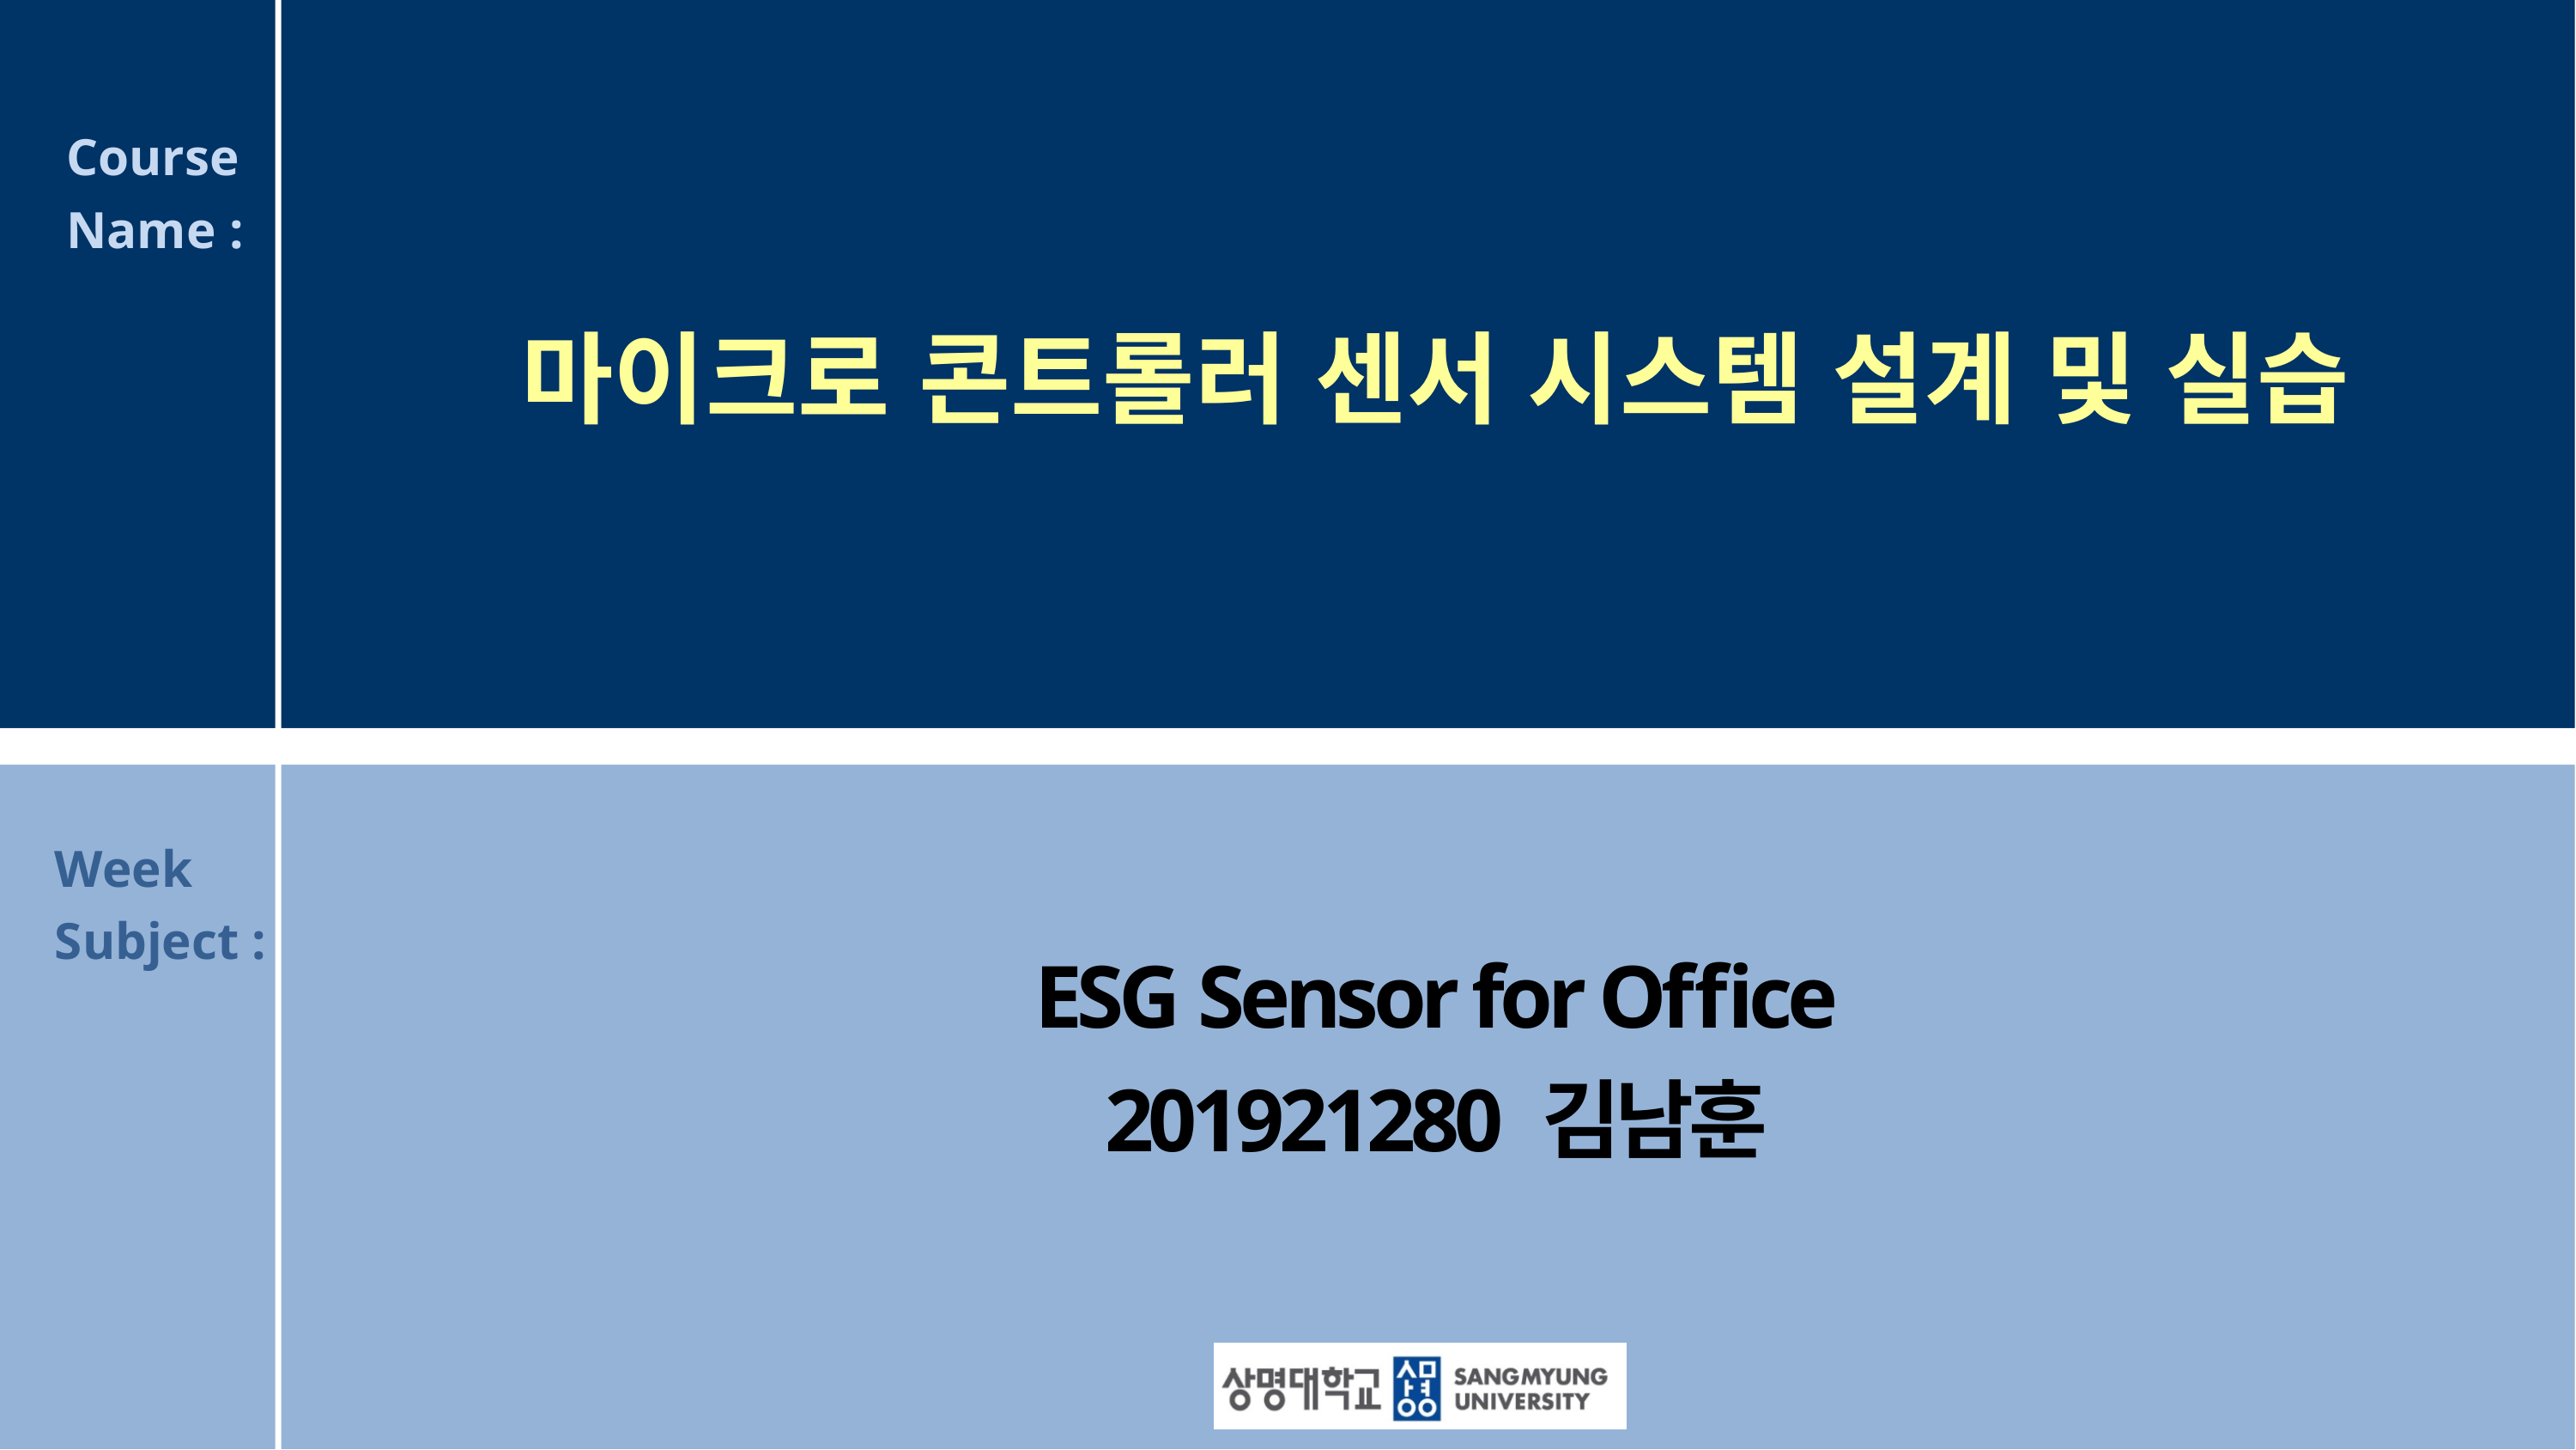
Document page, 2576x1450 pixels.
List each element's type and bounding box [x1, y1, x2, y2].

picture [1214, 1343, 1627, 1429]
text_box [0, 0, 2575, 1449]
